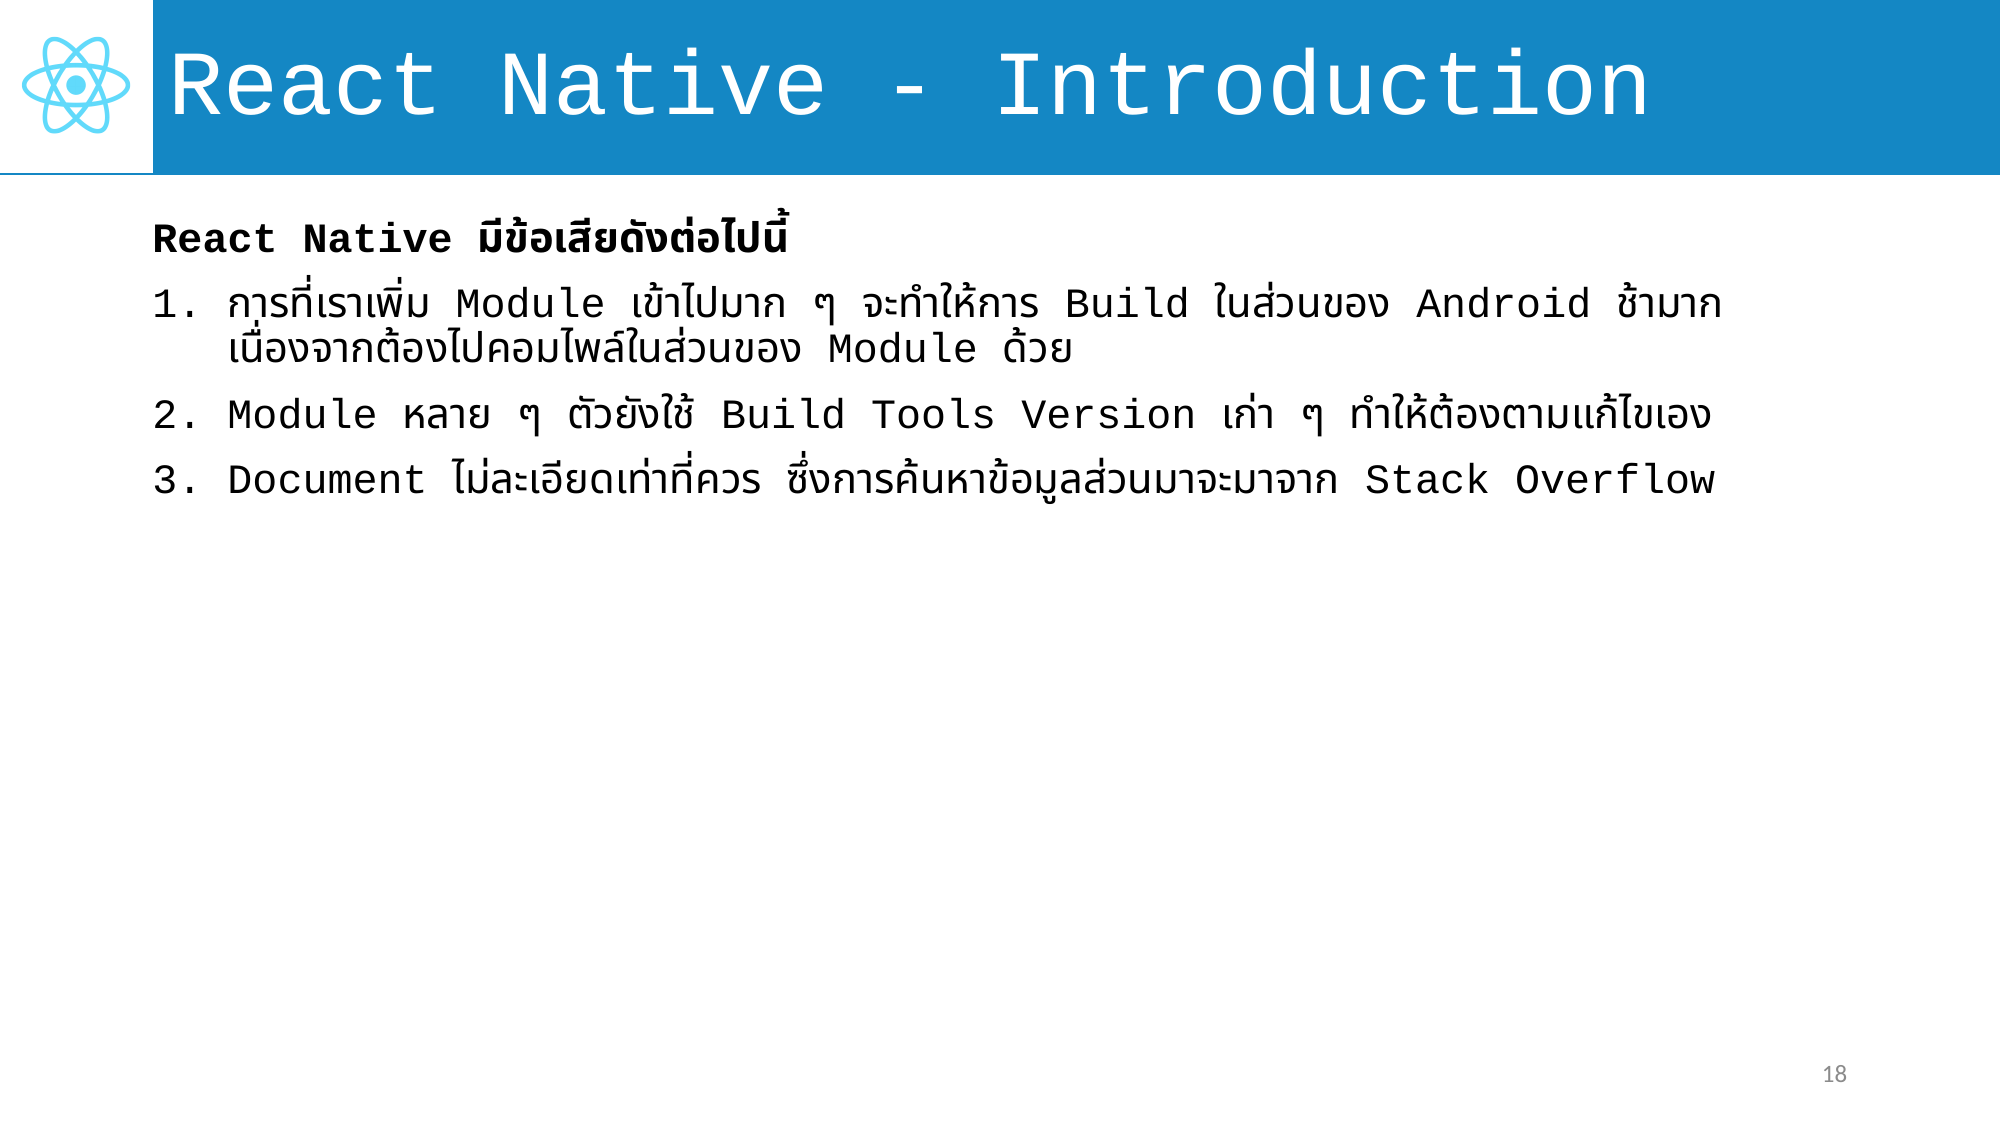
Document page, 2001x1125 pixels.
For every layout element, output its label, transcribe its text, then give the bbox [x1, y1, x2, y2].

text_box React Native - Introduction [153, 0, 2000, 173]
list React Native มีข้อเสียดังต่อไปนี้ การที่เราเพิ่ม Module เข้าไปมาก ๆ จะทำให้การ Build ในส่วนของ Android ช้ามาก เนื่องจากต้องไปคอมไพล์ในส่วนของ Module ด้วย Module หลาย ๆ ตัวยังใช้ Build Tools Version เก่า ๆ ทำให้ต้องตามแก้ไขเอง Document ไม่ละเอียดเท่าที่ควร ซึ่งการค้นหาข้อมูลส่วนมาจะมาจาก Stack Overflow [137, 202, 1863, 801]
picture [14, 25, 138, 149]
slide_number 18 [1412, 1042, 1863, 1103]
